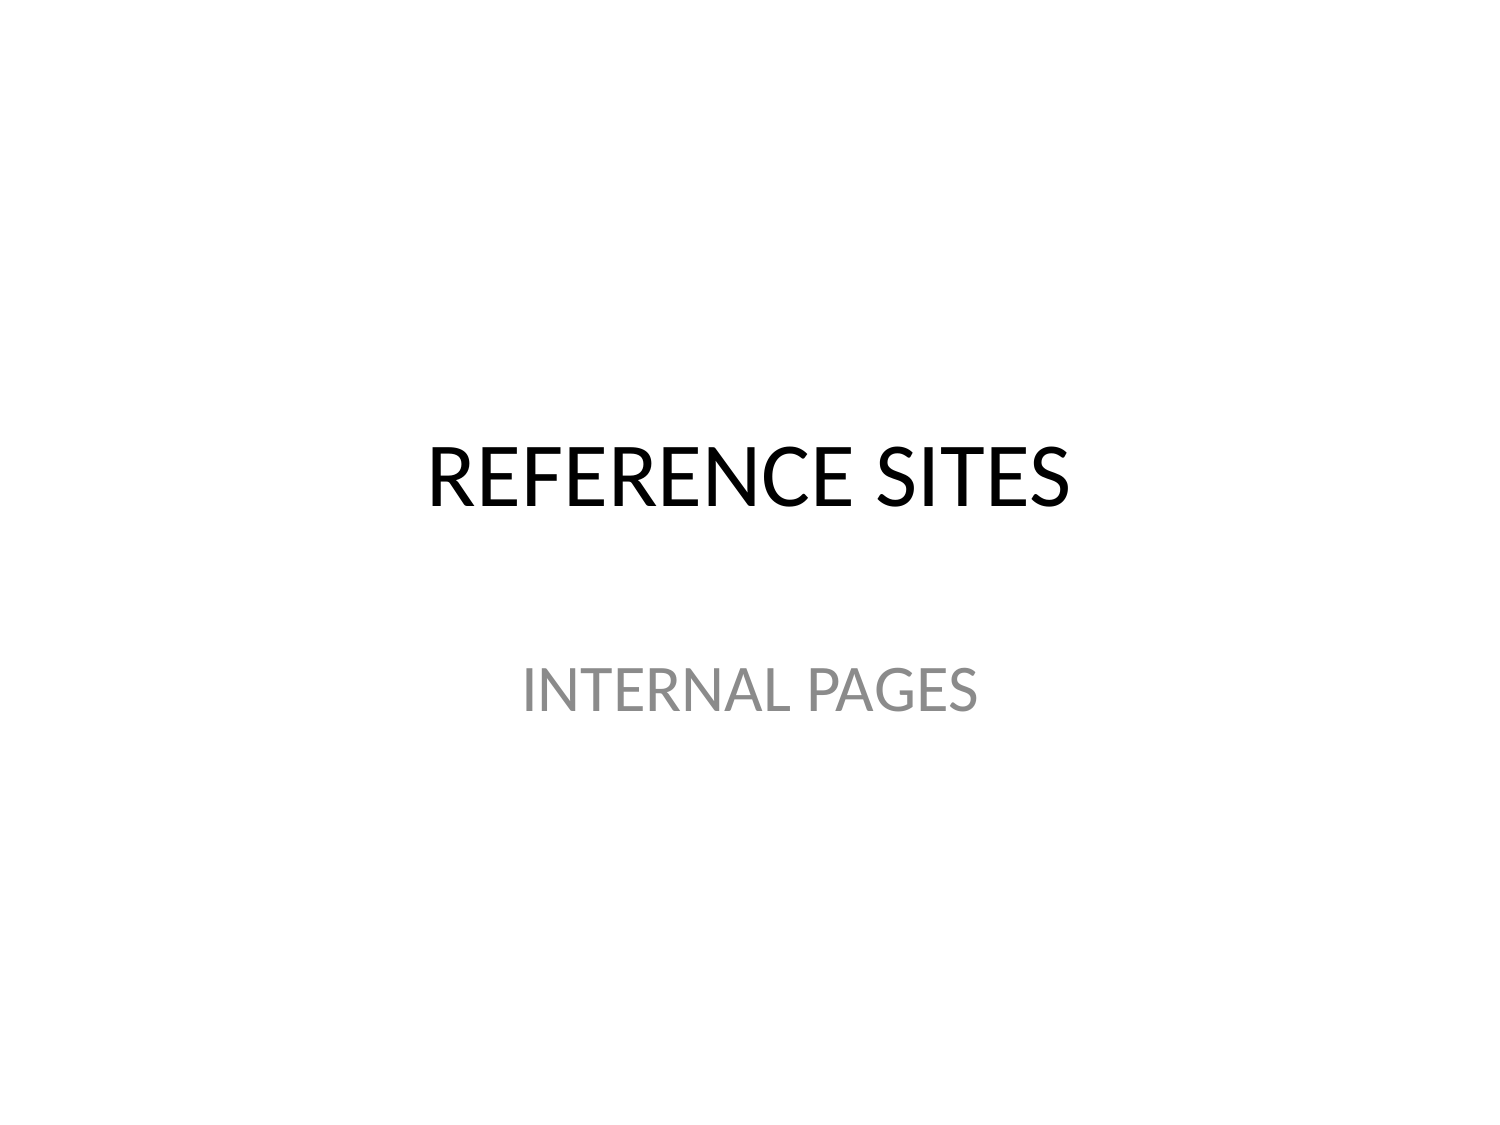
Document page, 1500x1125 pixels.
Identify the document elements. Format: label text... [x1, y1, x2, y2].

subtitle INTERNAL PAGES [225, 637, 1275, 925]
title REFERENCE SITES [112, 349, 1388, 591]
